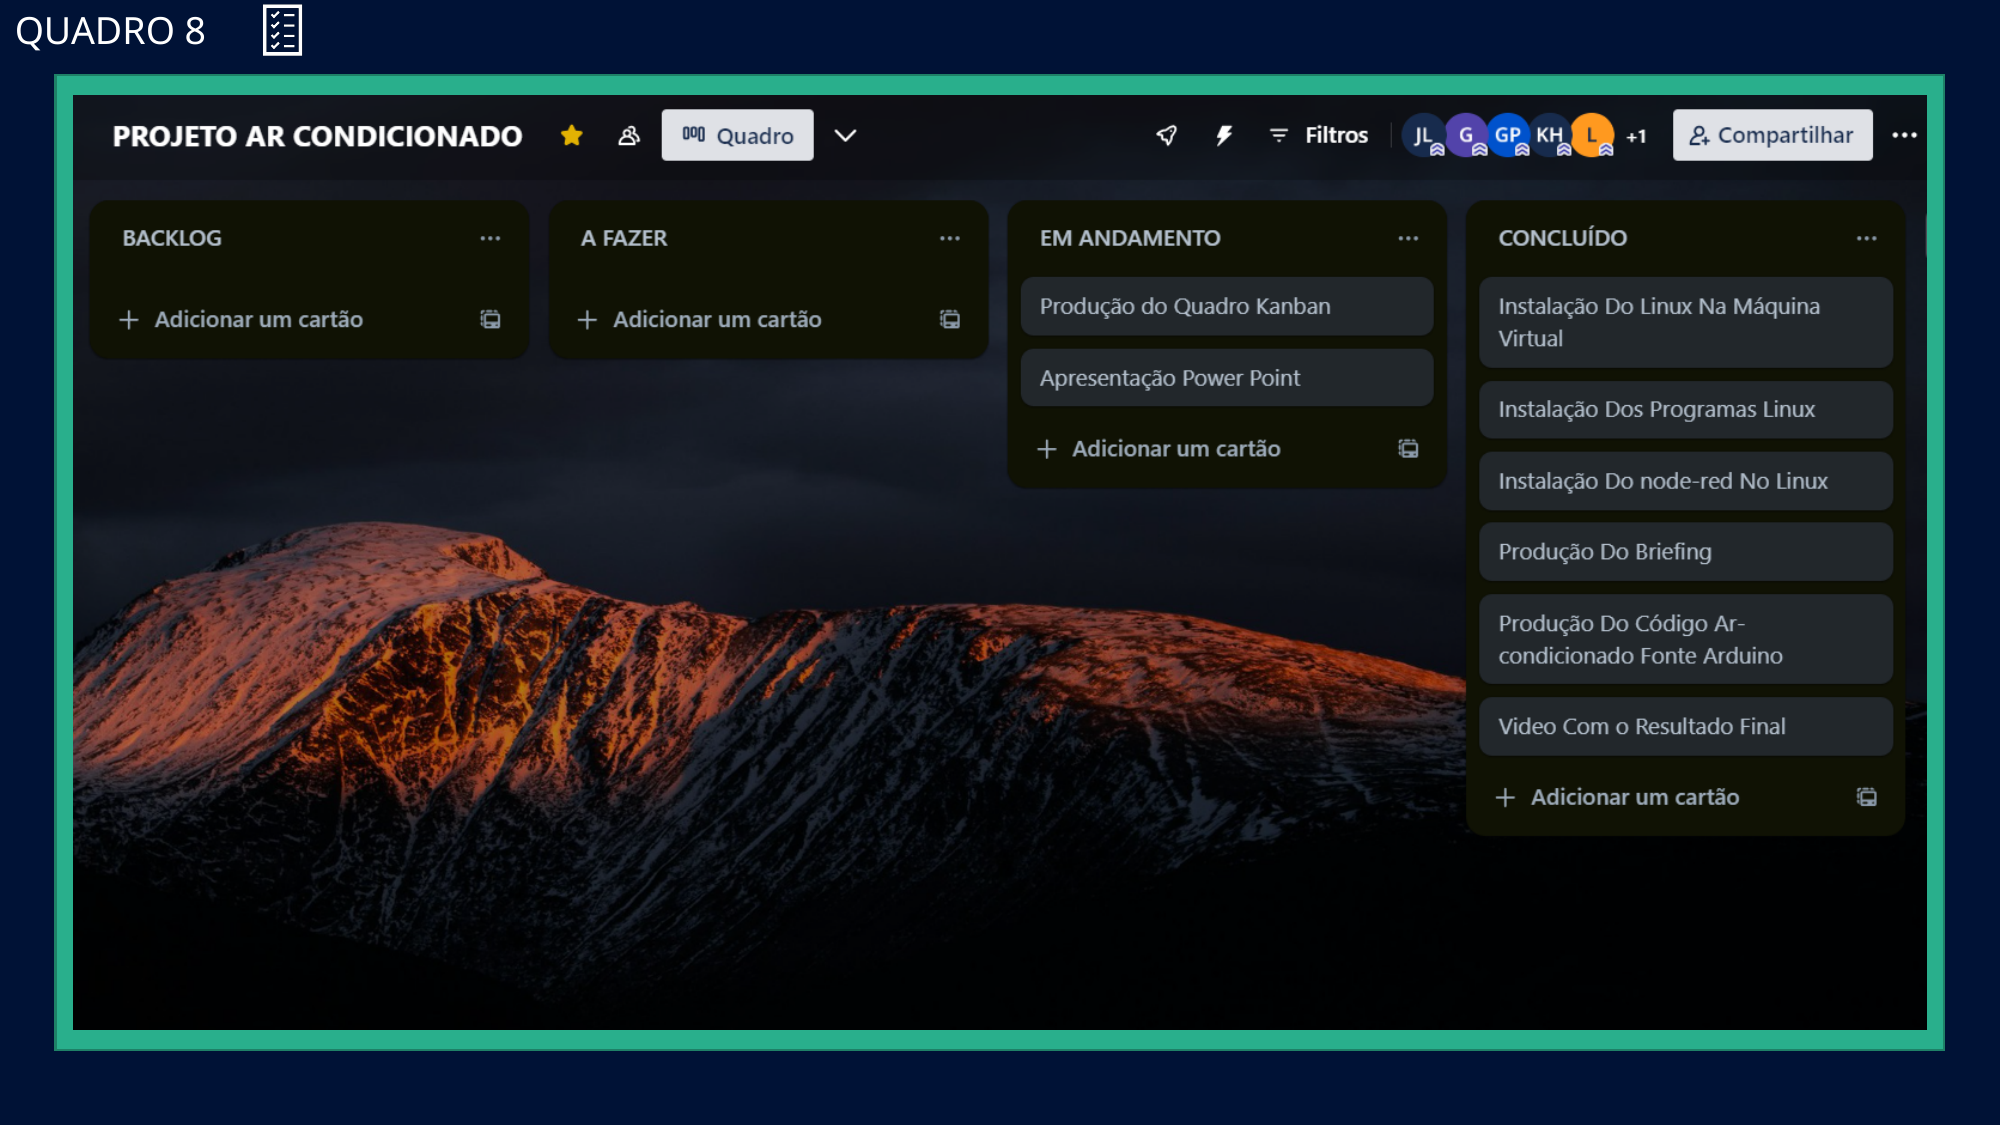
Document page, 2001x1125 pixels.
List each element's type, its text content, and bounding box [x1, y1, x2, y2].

text_box [54, 74, 1945, 1051]
text_box QUADRO 8 [0, 0, 251, 60]
picture [73, 95, 1927, 1030]
picture [251, 0, 313, 61]
